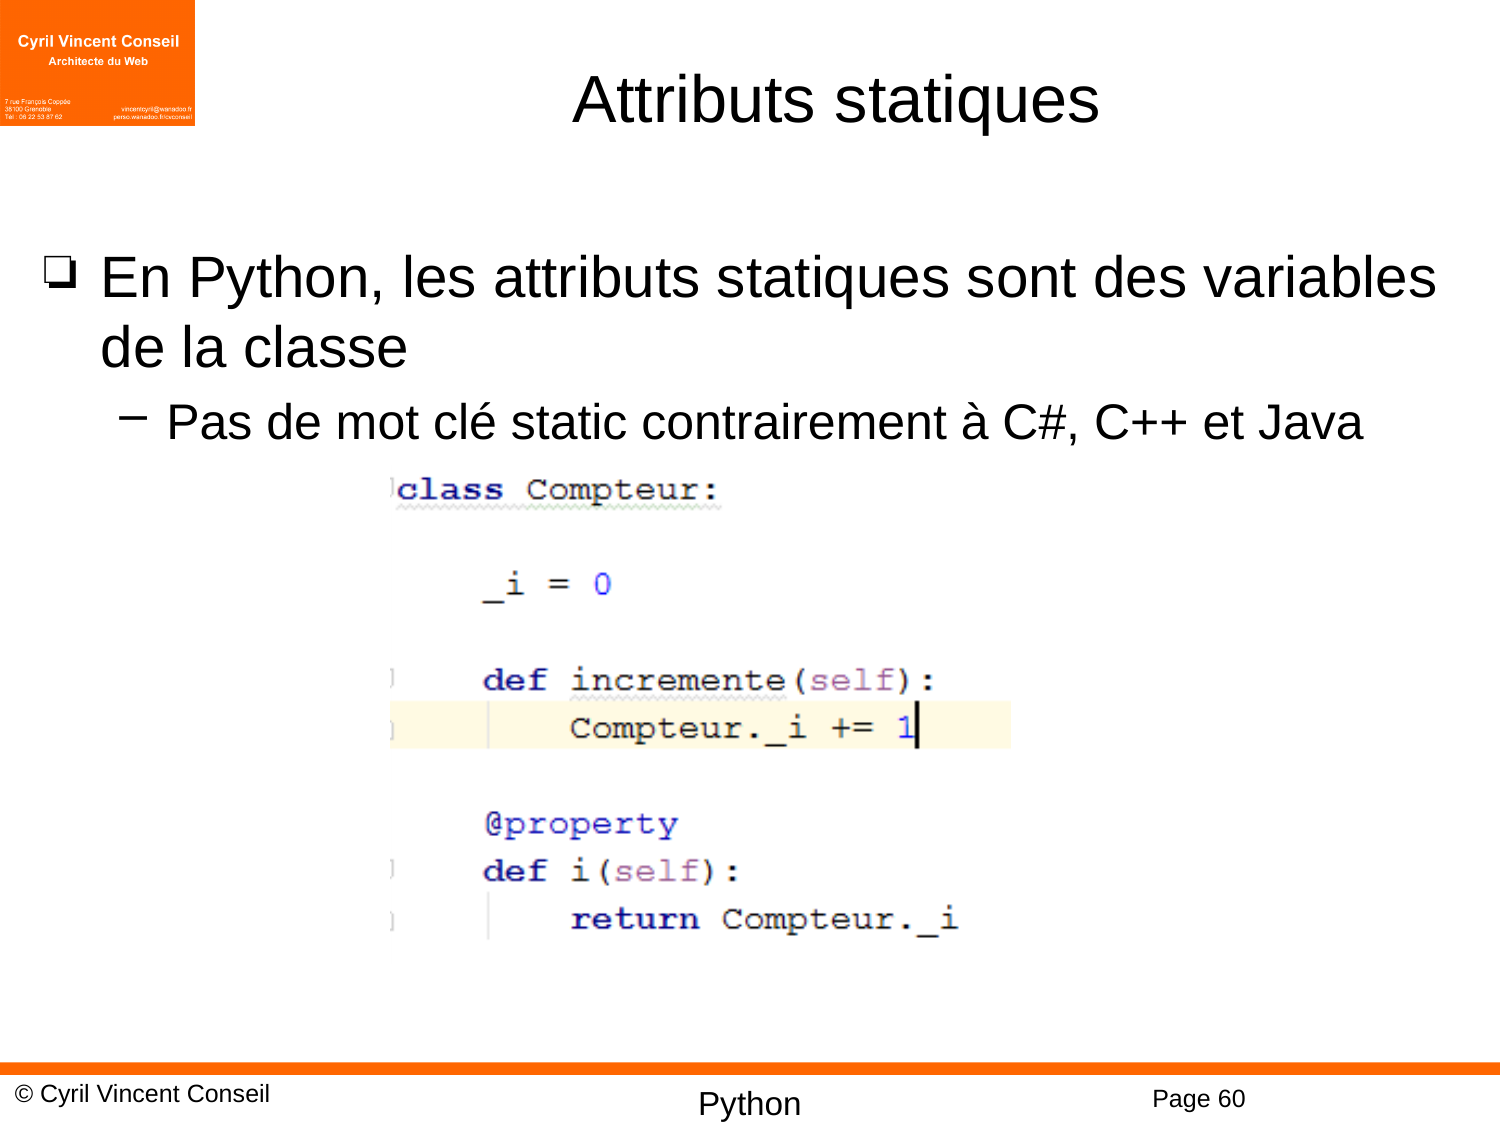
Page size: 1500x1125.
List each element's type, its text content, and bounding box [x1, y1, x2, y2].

picture [0, 0, 195, 126]
picture [389, 465, 1011, 965]
list En Python, les attributs statiques sont des variables de la classe Pas de mot clé static contrairement à C#, C++ et Java [29, 231, 1468, 1059]
title Attributs statiques [194, 2, 1480, 190]
